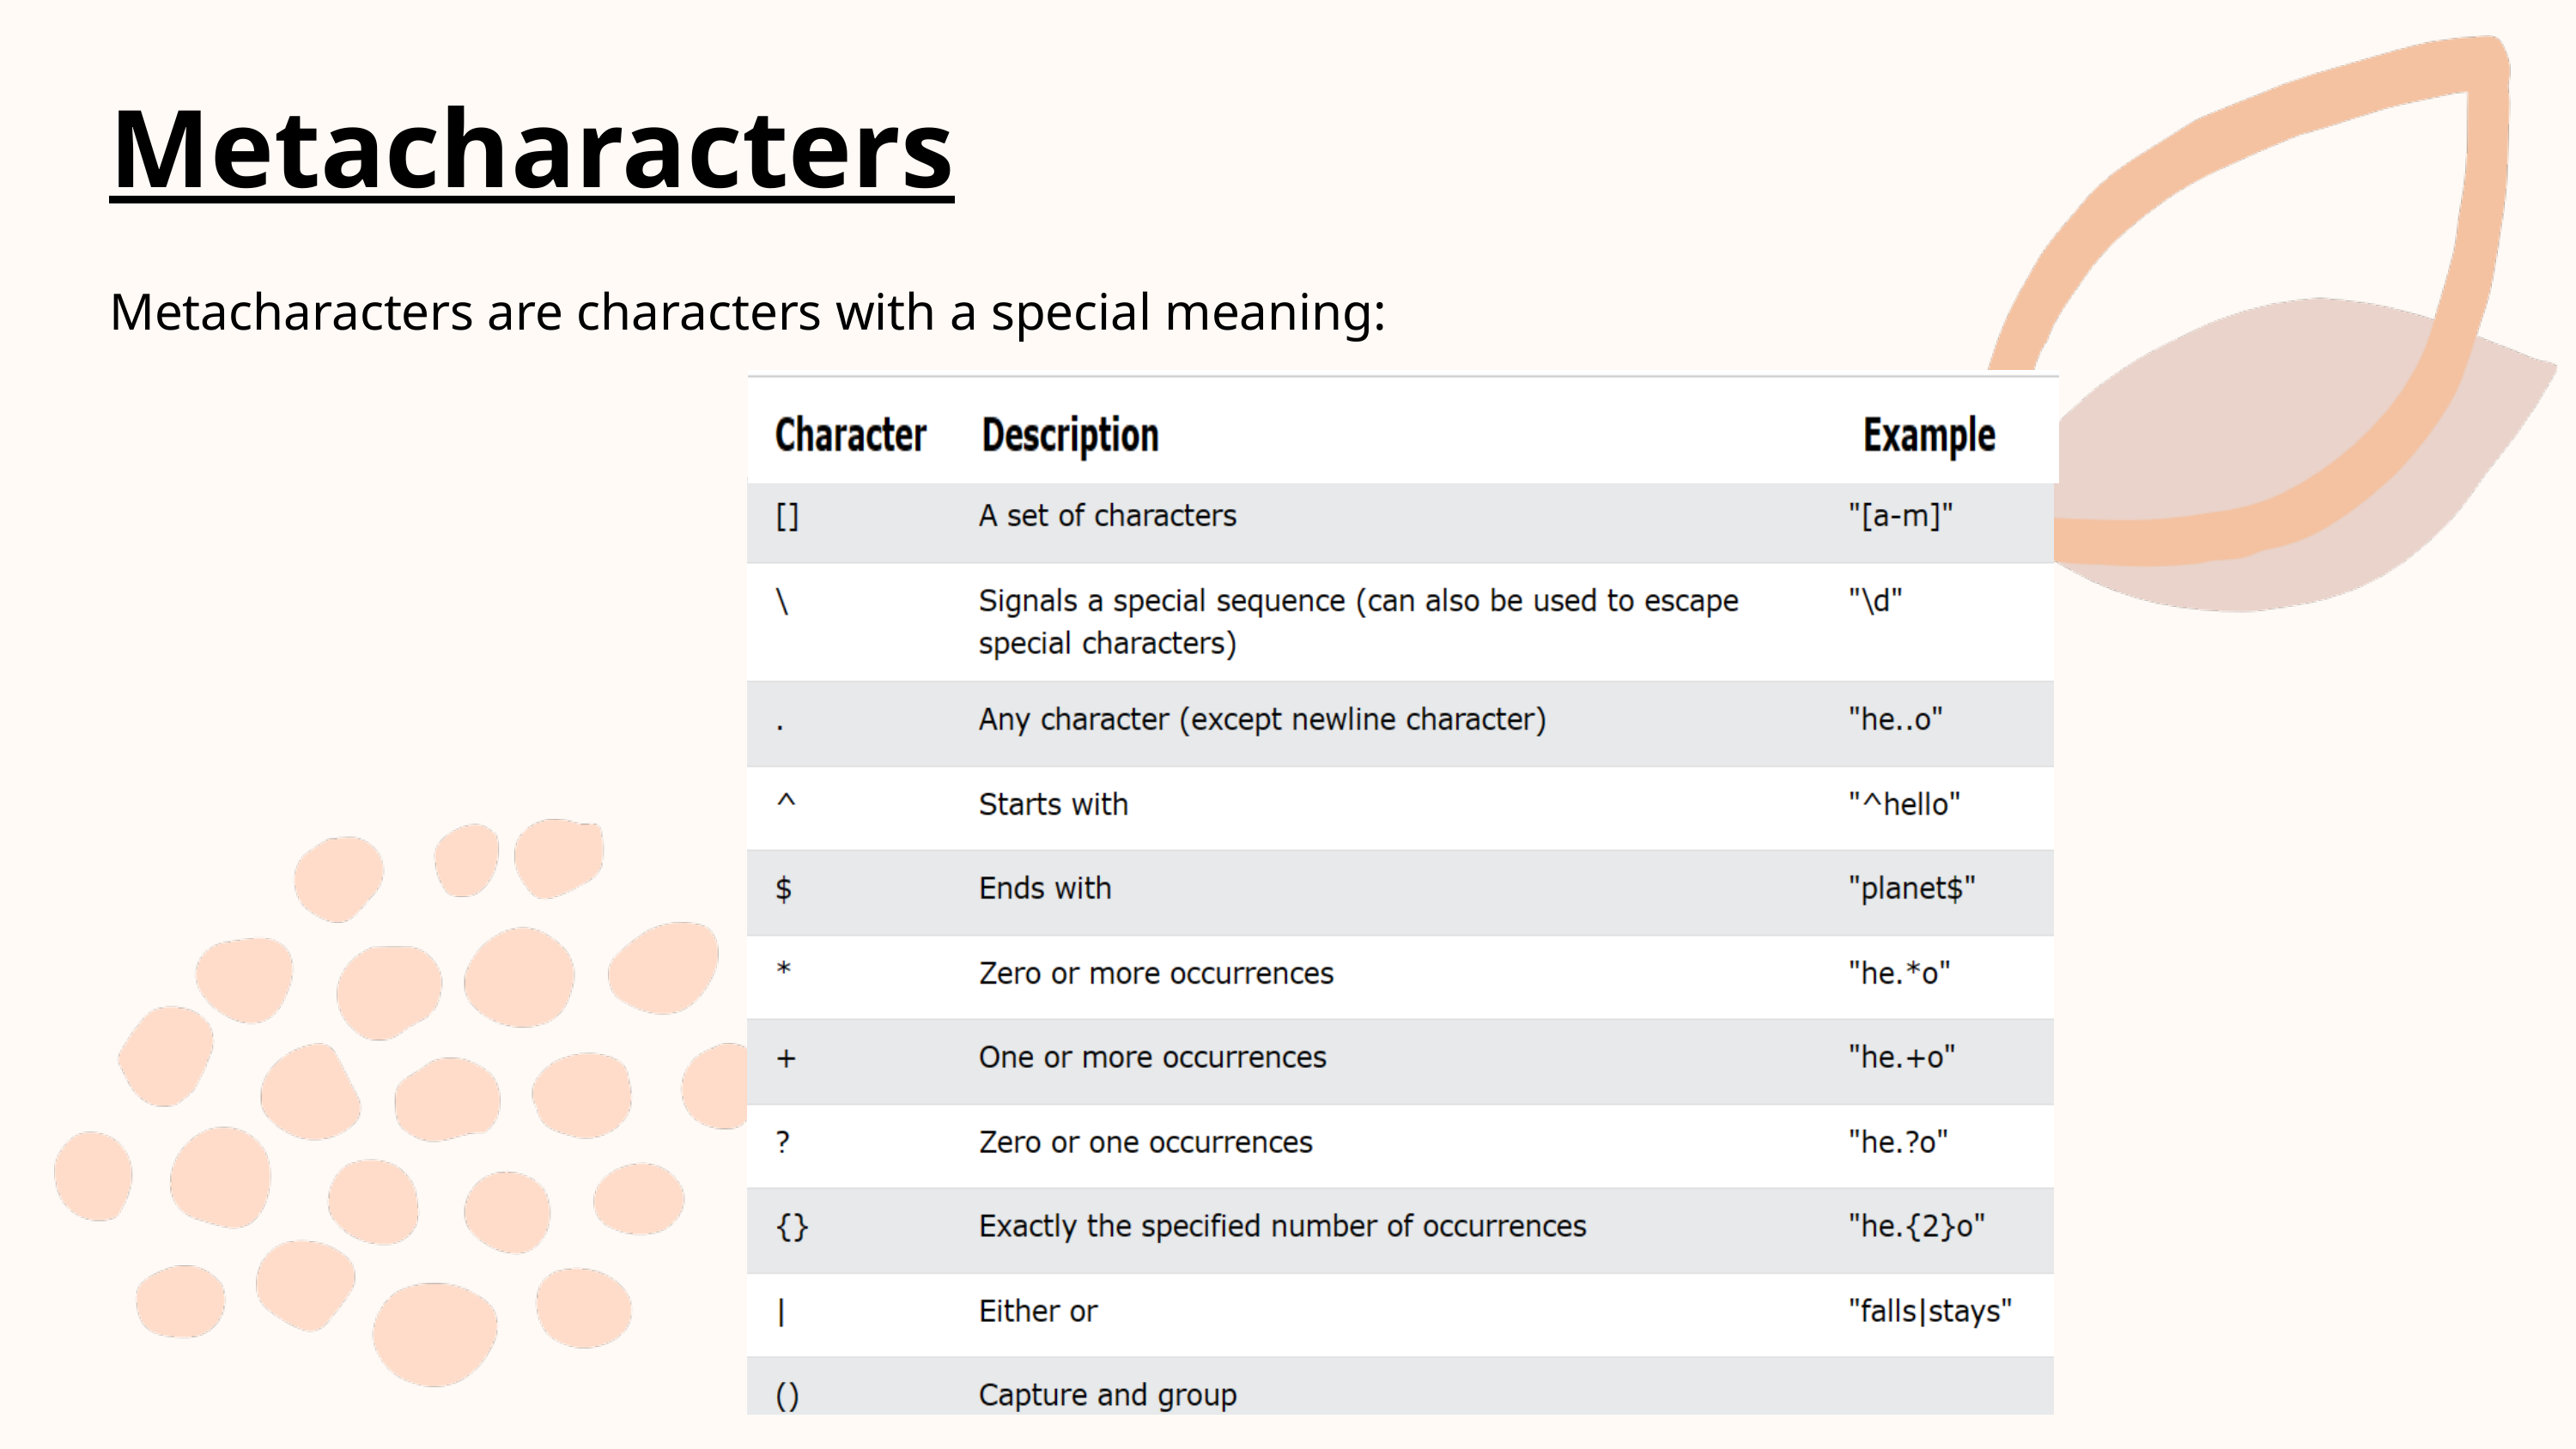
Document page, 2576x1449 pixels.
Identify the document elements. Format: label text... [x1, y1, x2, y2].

picture [746, 370, 2059, 1415]
text_box Metacharacters [96, 74, 1385, 216]
text_box Metacharacters are characters with a special meaning: [96, 273, 1568, 347]
text_box [53, 818, 742, 1398]
text_box [1965, 34, 2558, 615]
